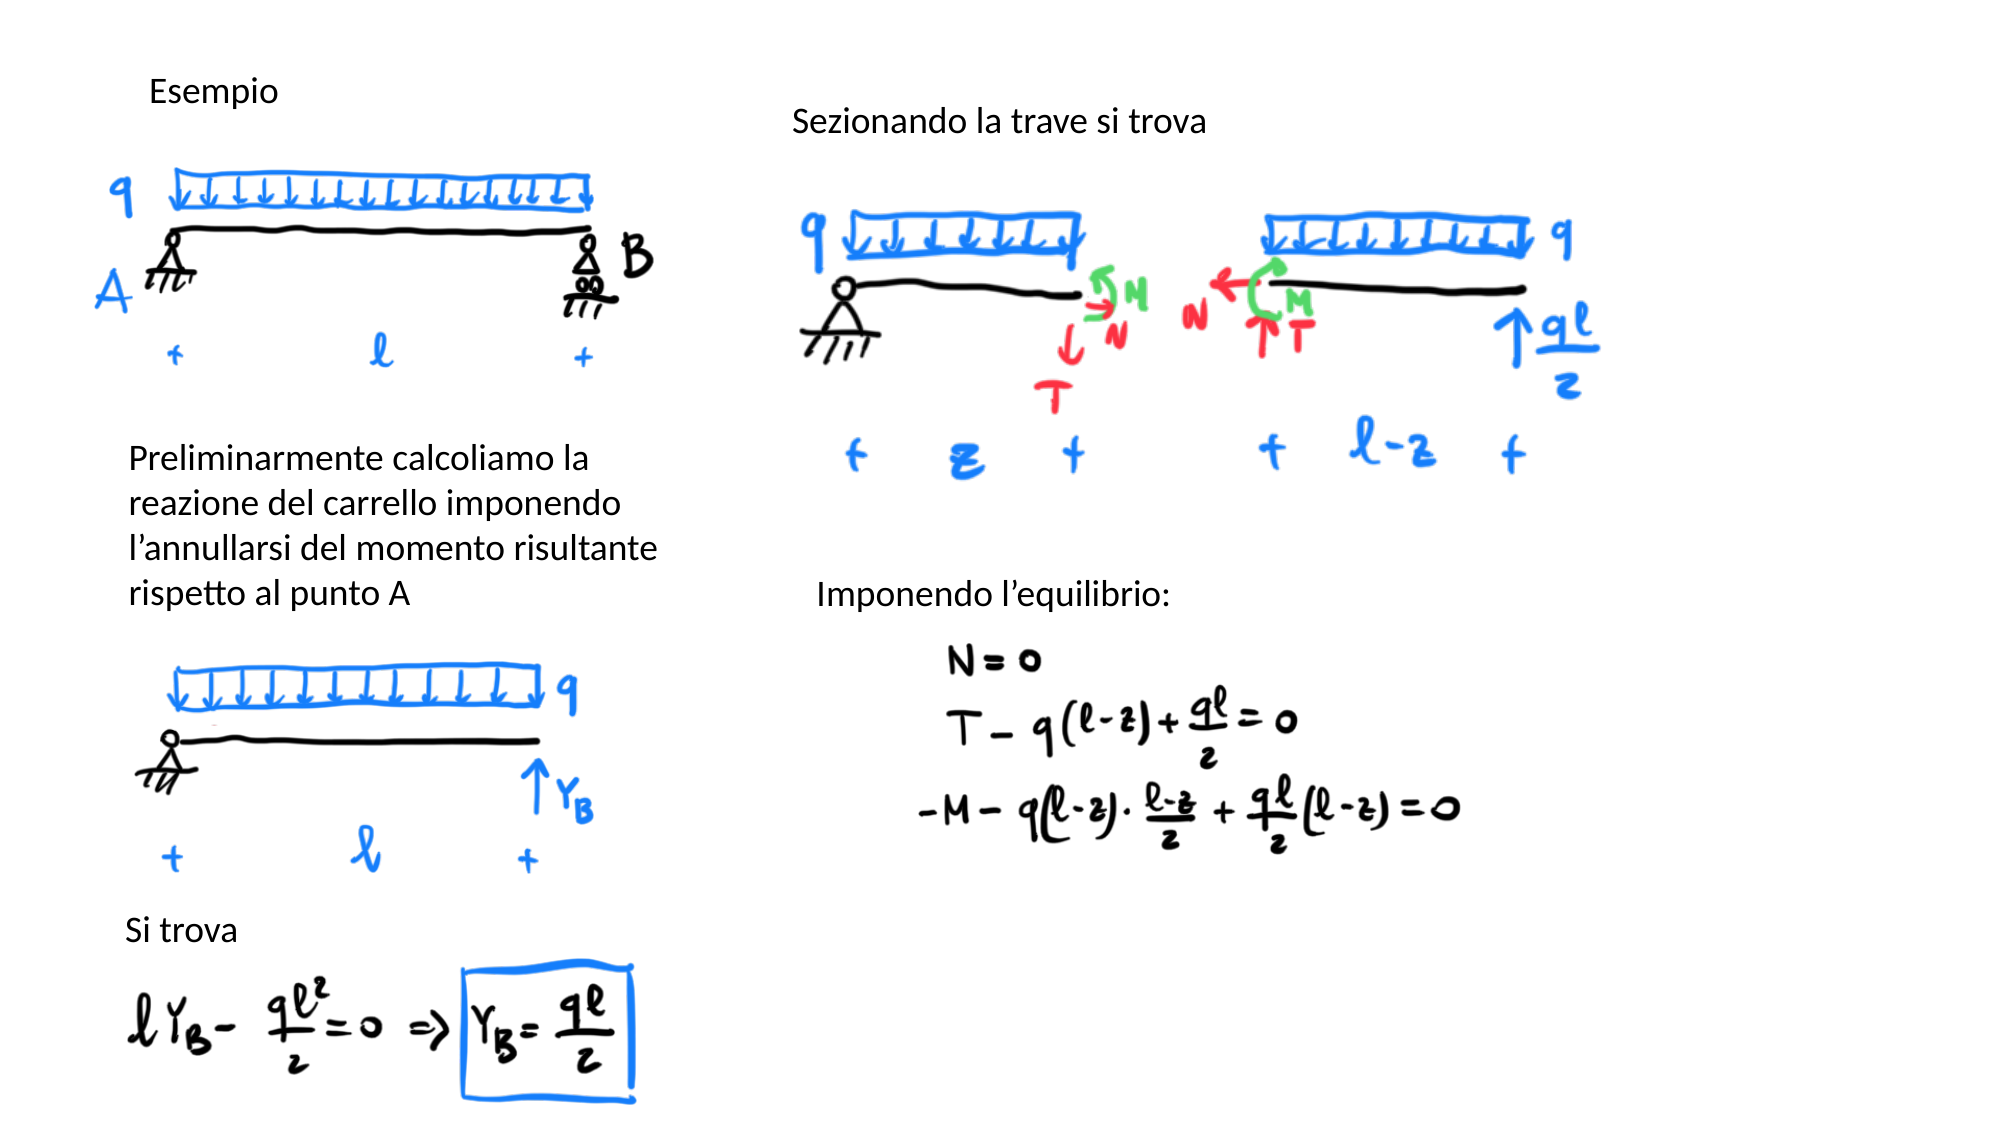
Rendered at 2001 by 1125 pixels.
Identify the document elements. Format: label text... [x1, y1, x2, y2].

picture [93, 167, 656, 368]
text_box Preliminarmente calcoliamo la reazione del carrello imponendo l’annullarsi del momento risultante rispetto al punto A [113, 425, 738, 620]
picture [134, 660, 595, 874]
text_box Esempio [134, 58, 294, 119]
picture [127, 957, 638, 1106]
picture [799, 208, 1602, 483]
text_box Imponendo l’equilibrio: [801, 561, 1187, 621]
text_box Sezionando la trave si trova [777, 88, 1223, 149]
picture [917, 642, 1462, 856]
text_box Si trova [110, 897, 254, 957]
